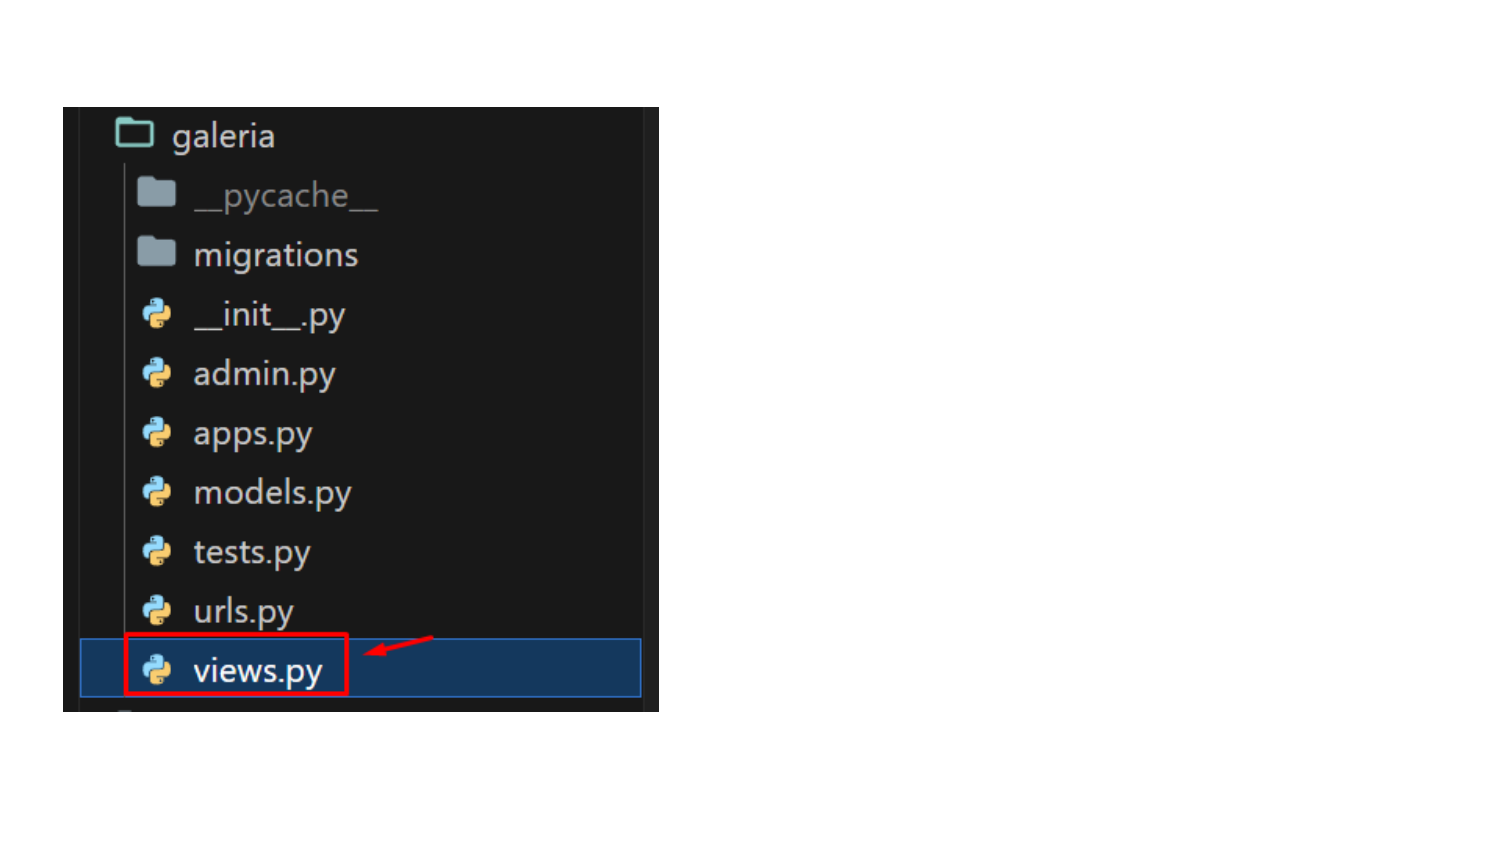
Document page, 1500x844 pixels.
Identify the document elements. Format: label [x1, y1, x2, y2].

picture [62, 107, 659, 713]
